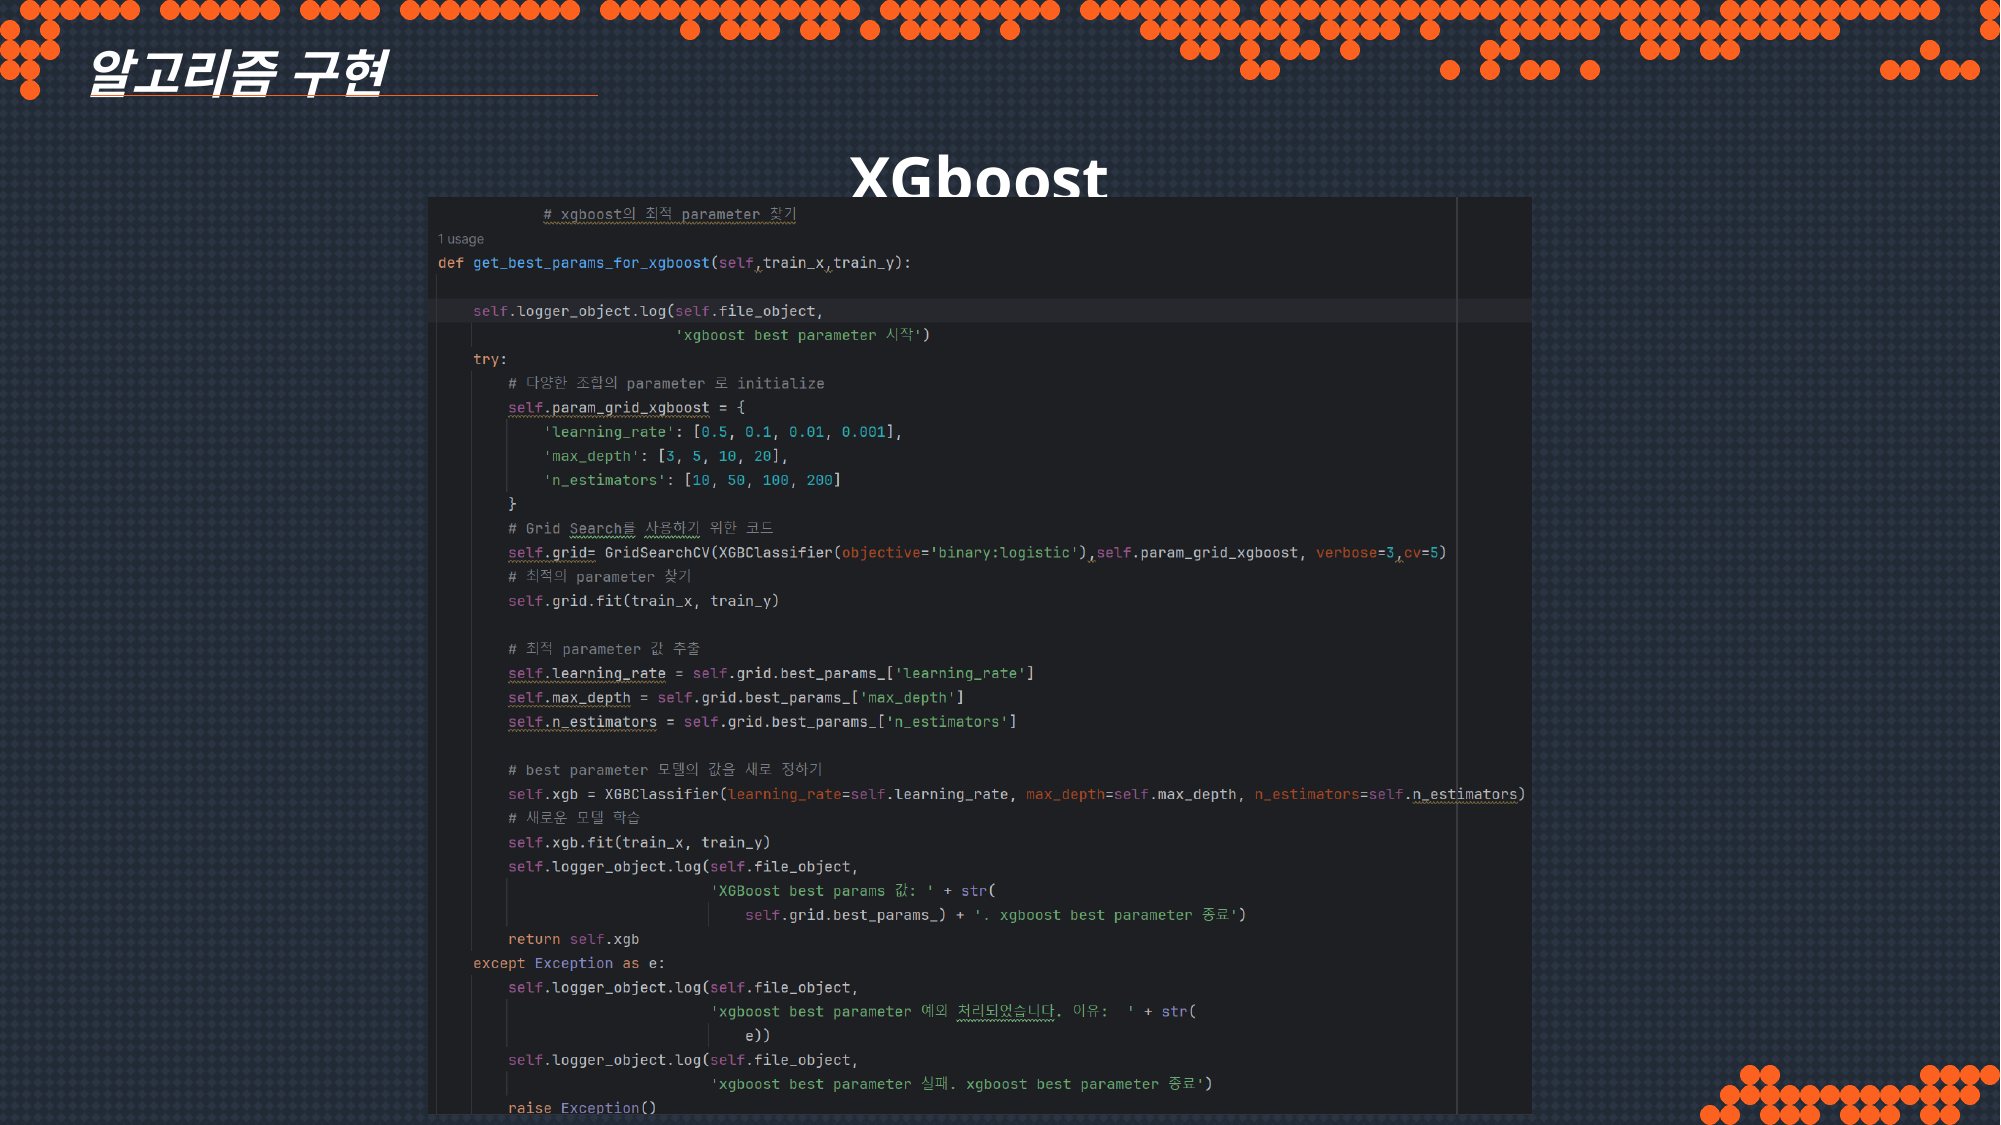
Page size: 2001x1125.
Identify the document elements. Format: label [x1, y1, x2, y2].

text_box [0, 0, 1940, 100]
text_box [1699, 1064, 2000, 1125]
picture [0, 2, 2000, 1123]
